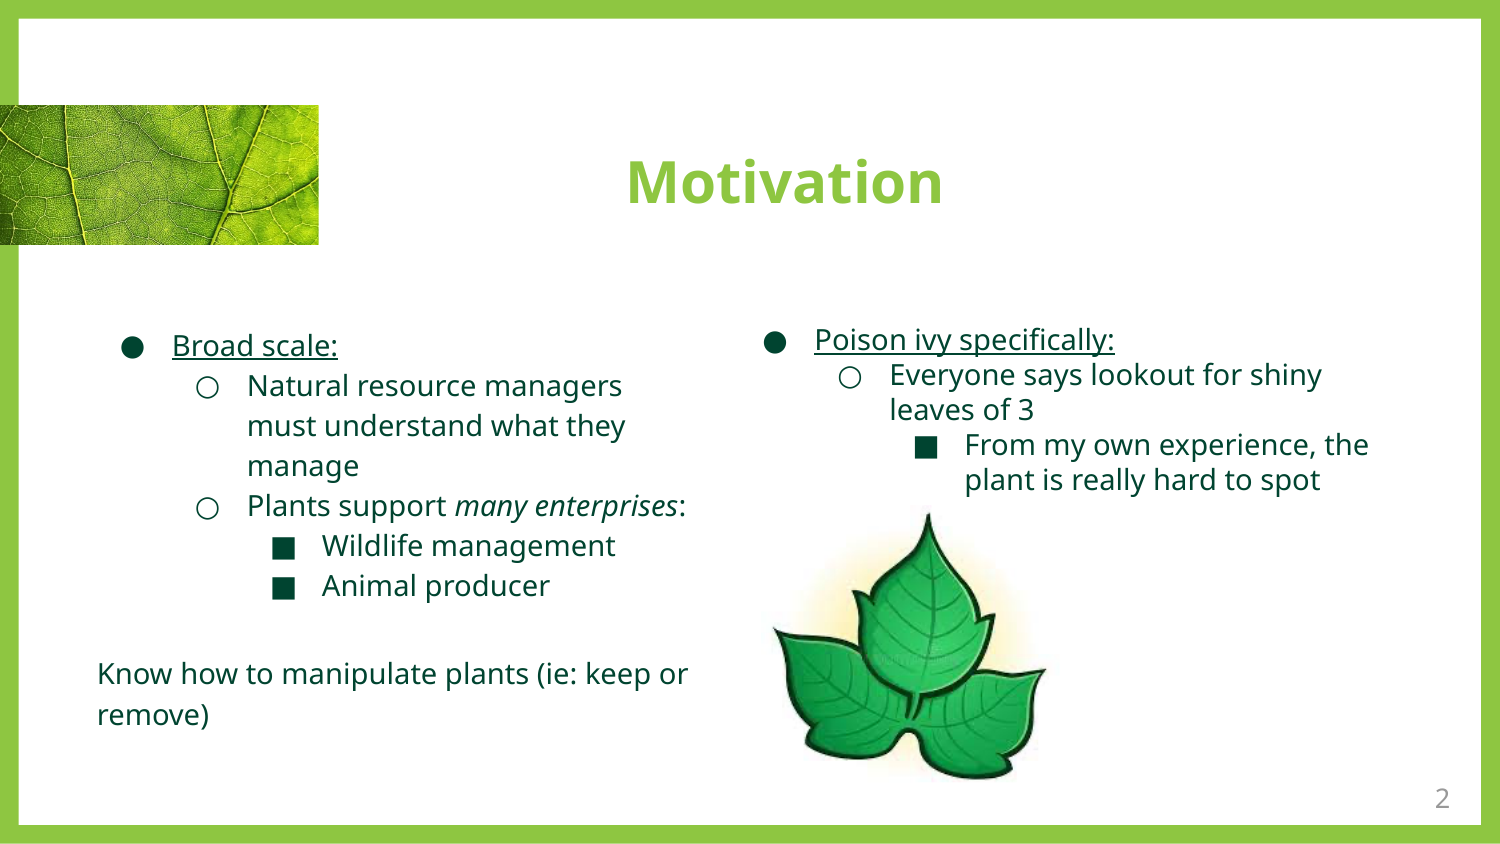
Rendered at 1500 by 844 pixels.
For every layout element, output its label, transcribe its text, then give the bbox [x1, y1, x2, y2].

list Broad scale: Natural resource managers must understand what they manage Plants support many enterprises: Wildlife management Animal producer Know how to manipulate plants (ie: keep or remove) [81, 306, 712, 713]
picture [761, 505, 1061, 805]
picture [0, 105, 319, 245]
text_box Poison ivy specifically: Everyone says lookout for shiny leaves of 3 From my own experience, the plant is really hard to spot [724, 306, 1399, 512]
title Motivation [428, 110, 1143, 230]
slide_number ‹#› [1391, 766, 1466, 832]
